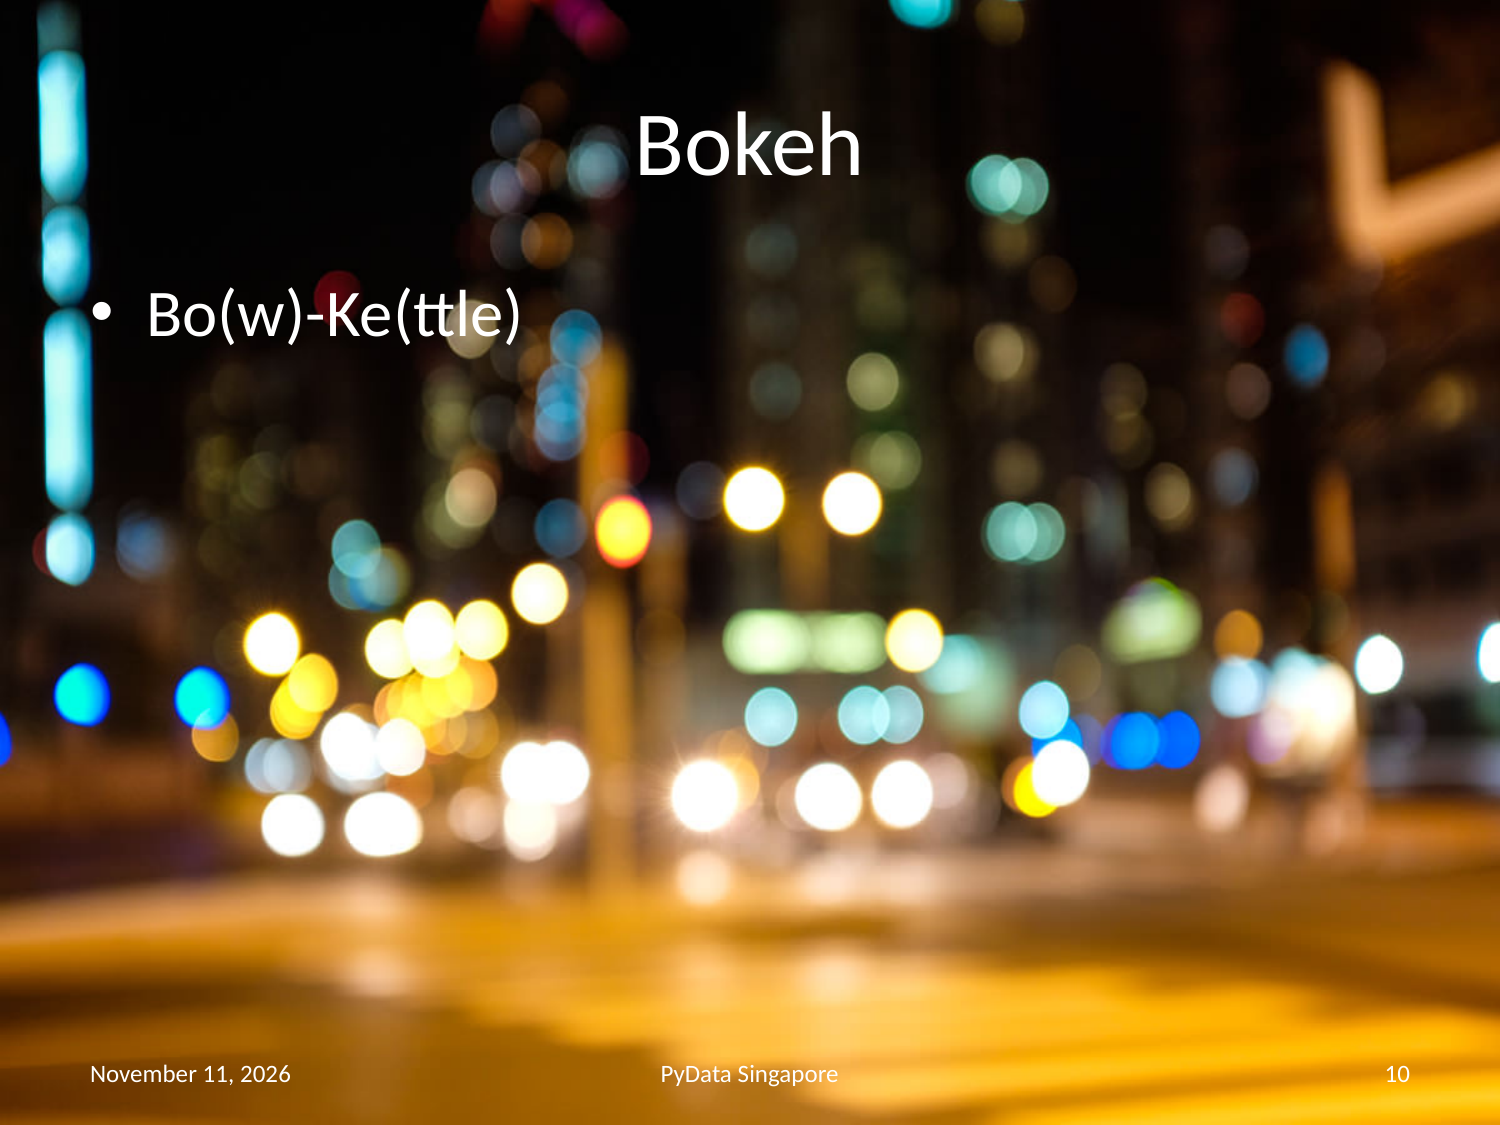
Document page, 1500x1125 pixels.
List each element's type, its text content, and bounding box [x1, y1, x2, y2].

list Bo(w)-Ke(ttle) [75, 262, 1425, 1005]
picture [0, 0, 1500, 1125]
slide_number 10 [1074, 1042, 1425, 1103]
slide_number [75, 1042, 425, 1103]
title Bokeh [75, 45, 1425, 233]
footer PyData Singapore [512, 1042, 988, 1103]
